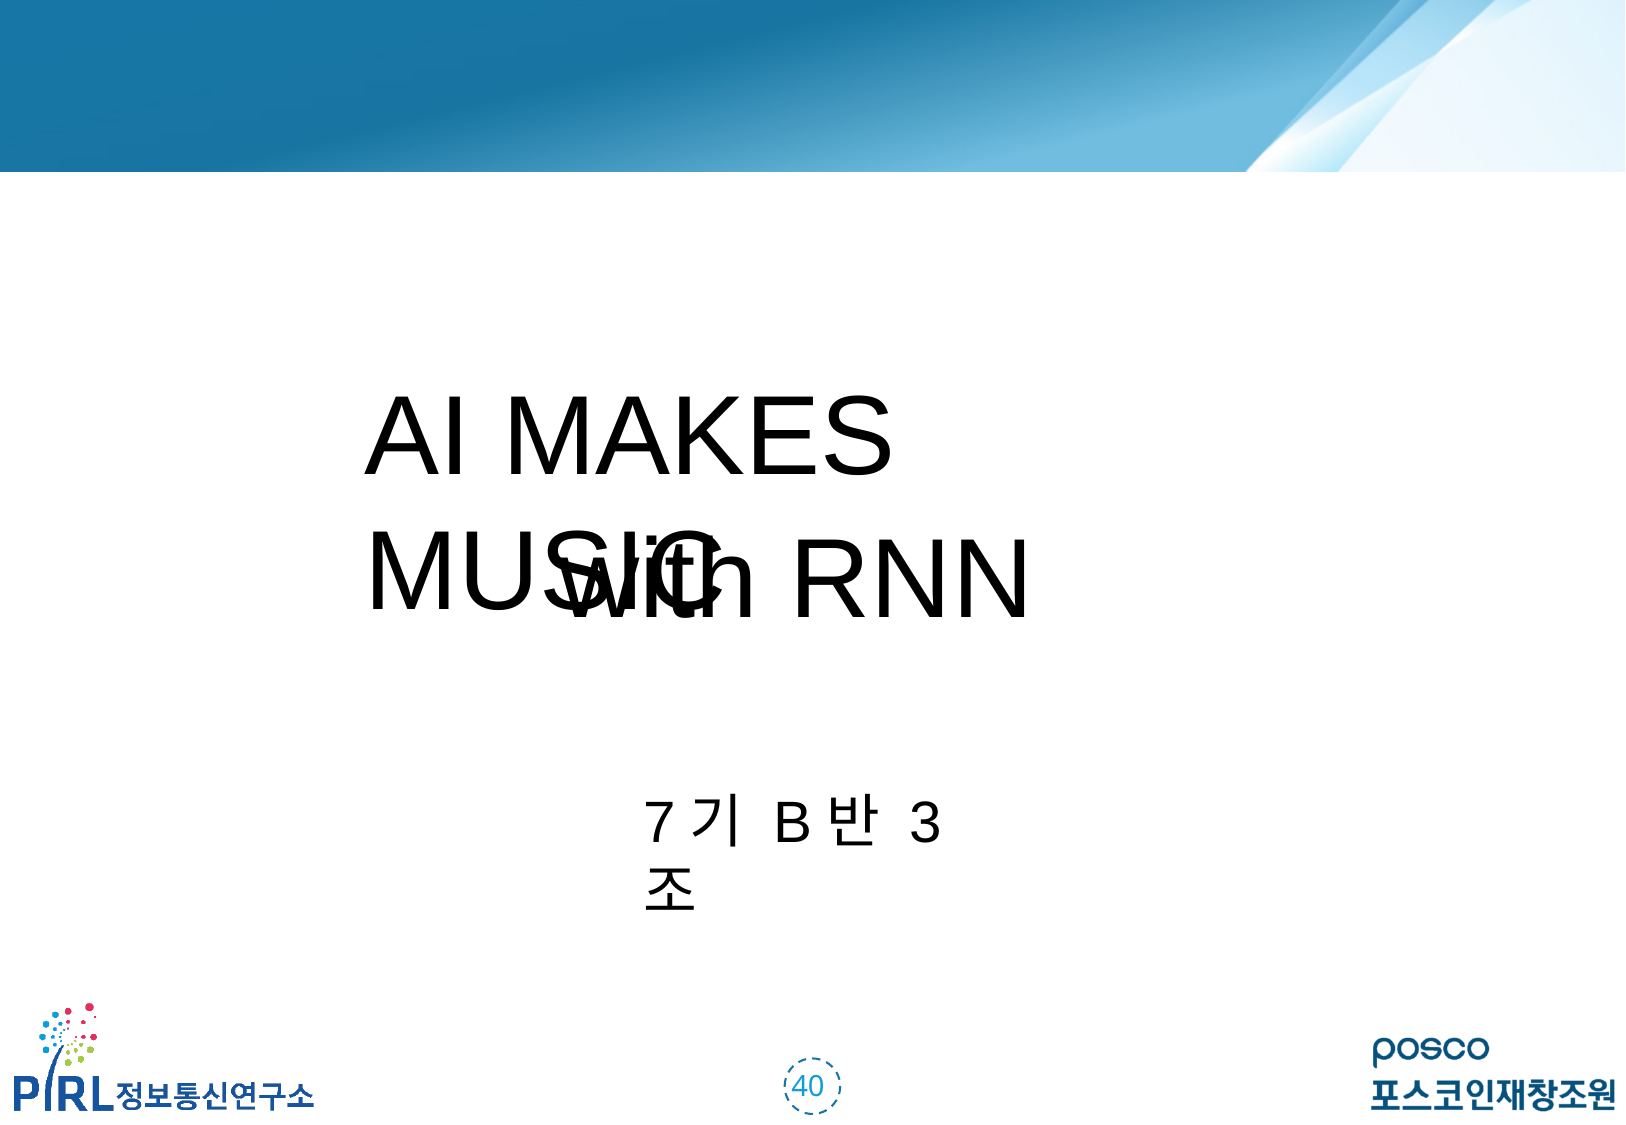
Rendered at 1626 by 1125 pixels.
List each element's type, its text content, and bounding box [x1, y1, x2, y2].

text_box with RNN [543, 497, 1079, 648]
text_box 7기 B반 3조 [628, 777, 994, 932]
picture [0, 0, 1625, 172]
text_box AI MAKES MUSIC [349, 354, 1272, 685]
picture [1365, 1034, 1619, 1114]
picture [11, 999, 318, 1114]
